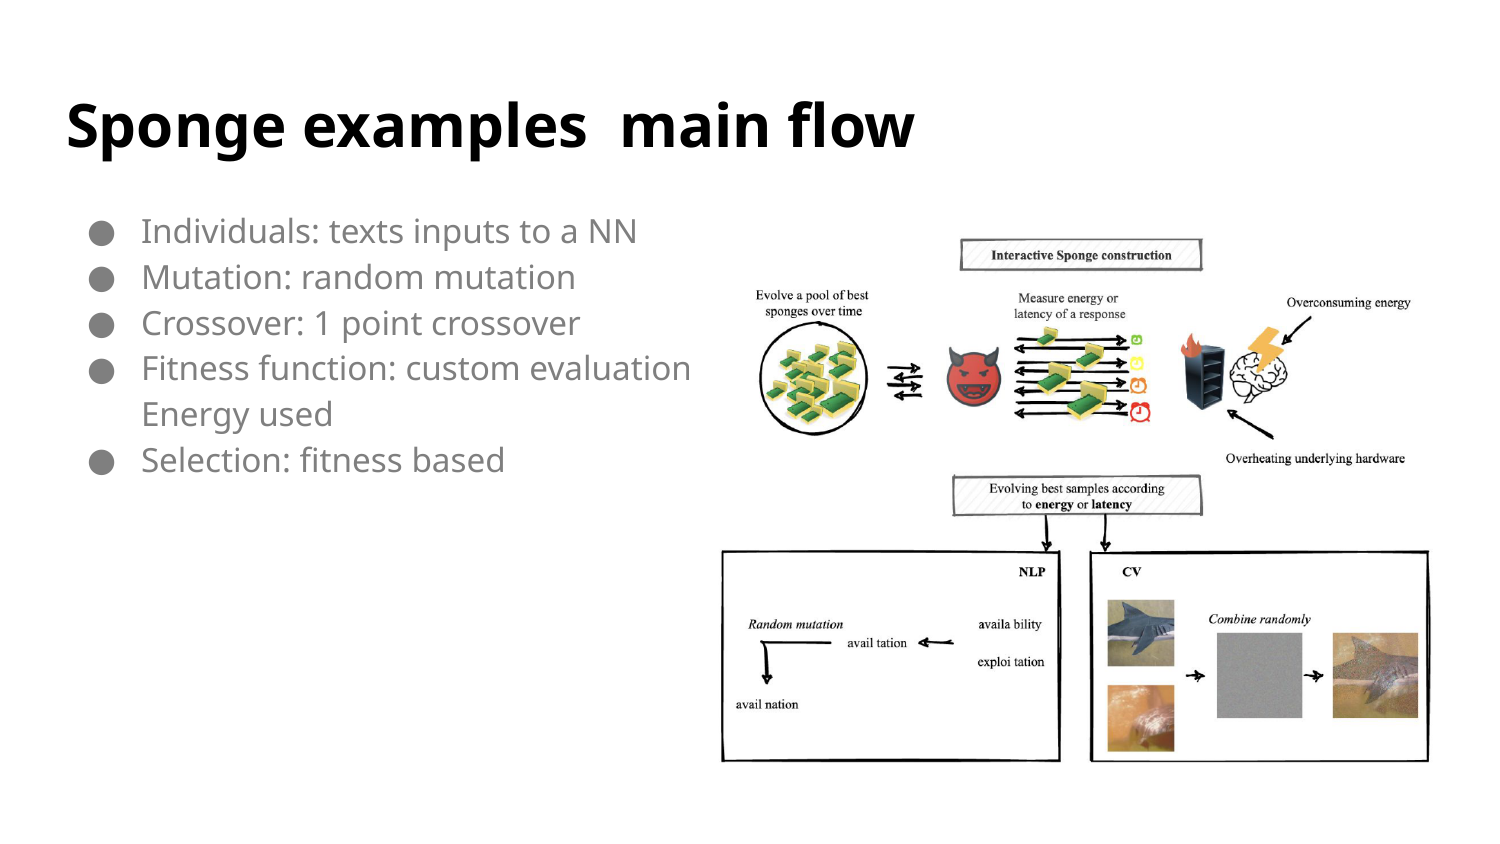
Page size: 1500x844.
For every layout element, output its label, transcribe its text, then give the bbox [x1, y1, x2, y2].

list Individuals: texts inputs to a NN Mutation: random mutation Crossover: 1 point crossover Fitness function: custom evaluation of Energy used Selection: fitness based [51, 189, 914, 750]
title Sponge examples main flow [51, 72, 1449, 176]
picture [689, 215, 1450, 797]
